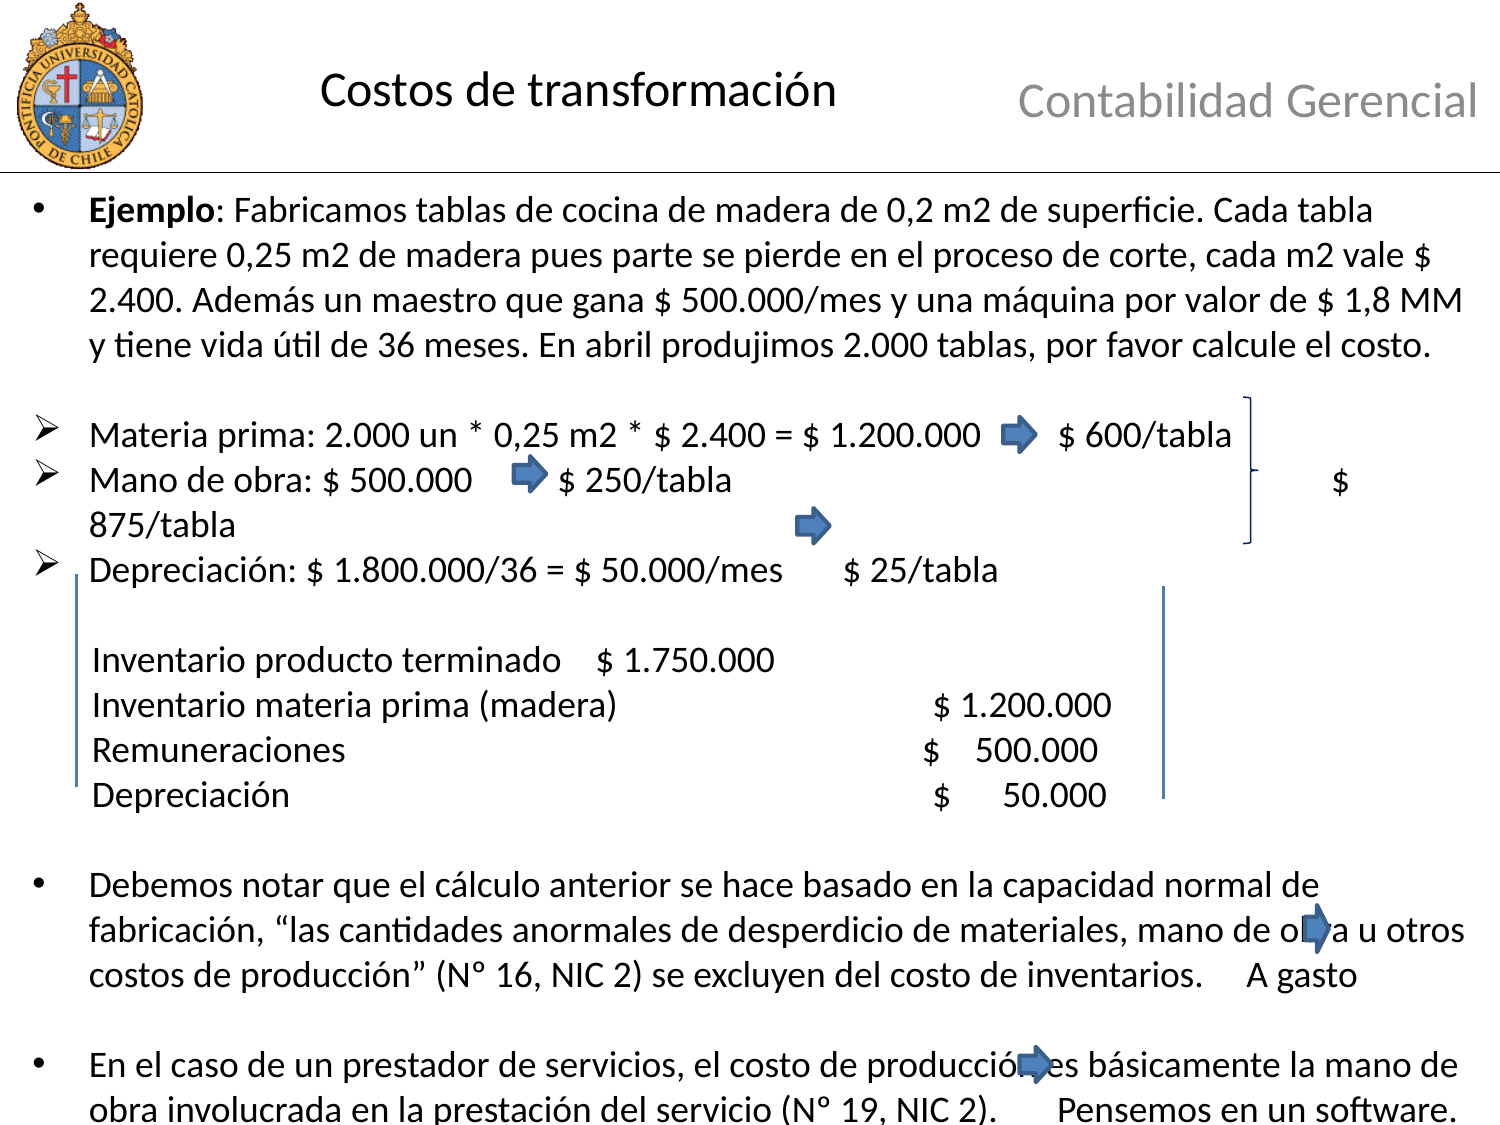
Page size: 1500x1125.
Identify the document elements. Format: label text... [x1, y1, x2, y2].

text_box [0, 0, 160, 172]
text_box [1017, 1044, 1054, 1085]
text_box [795, 506, 832, 546]
title Costos de transformación [160, 0, 998, 171]
text_box [511, 454, 548, 494]
text_box [1001, 414, 1038, 455]
text_box [1243, 396, 1259, 545]
subtitle Contabilidad Gerencial [998, 0, 1500, 172]
text_box Ejemplo: Fabricamos tablas de cocina de madera de 0,2 m2 de superficie. Cada tabla requiere 0,25 m2 de madera pues parte se pierde en el proceso de corte, cada m2 vale $ 2.400. Además un maestro que gana $ 500.000/mes y una máquina por valor de $ 1,8 MM y tiene vida útil de 36 meses. En abril produjimos 2.000 tablas, por favor calcule el costo. Materia prima: 2.000 un * 0,25 m2 * $ 2.400 = $ 1.200.000 $ 600/tabla Mano de obra: $ 500.000 $ 250/tabla $ 875/tabla Depreciación: $ 1.800.000/36 = $ 50.000/mes $ 25/tabla Inventario producto terminado $ 1.750.000 Inventario materia prima (madera) $ 1.200.000 Remuneraciones $ 500.000 Depreciación $ 50.000 Debemos notar que el cálculo anterior se hace basado en la capacidad normal de fabricación, “las cantidades anormales de desperdicio de materiales, mano de obra u otros costos de producción” (Nº 16, NIC 2) se excluyen del costo de inventarios. A gasto En el caso de un prestador de servicios, el costo de producción es básicamente la mano de obra involucrada en la prestación del servicio (Nº 19, NIC 2). Pensemos en un software. [17, 180, 1483, 1125]
text_box [1303, 902, 1331, 955]
